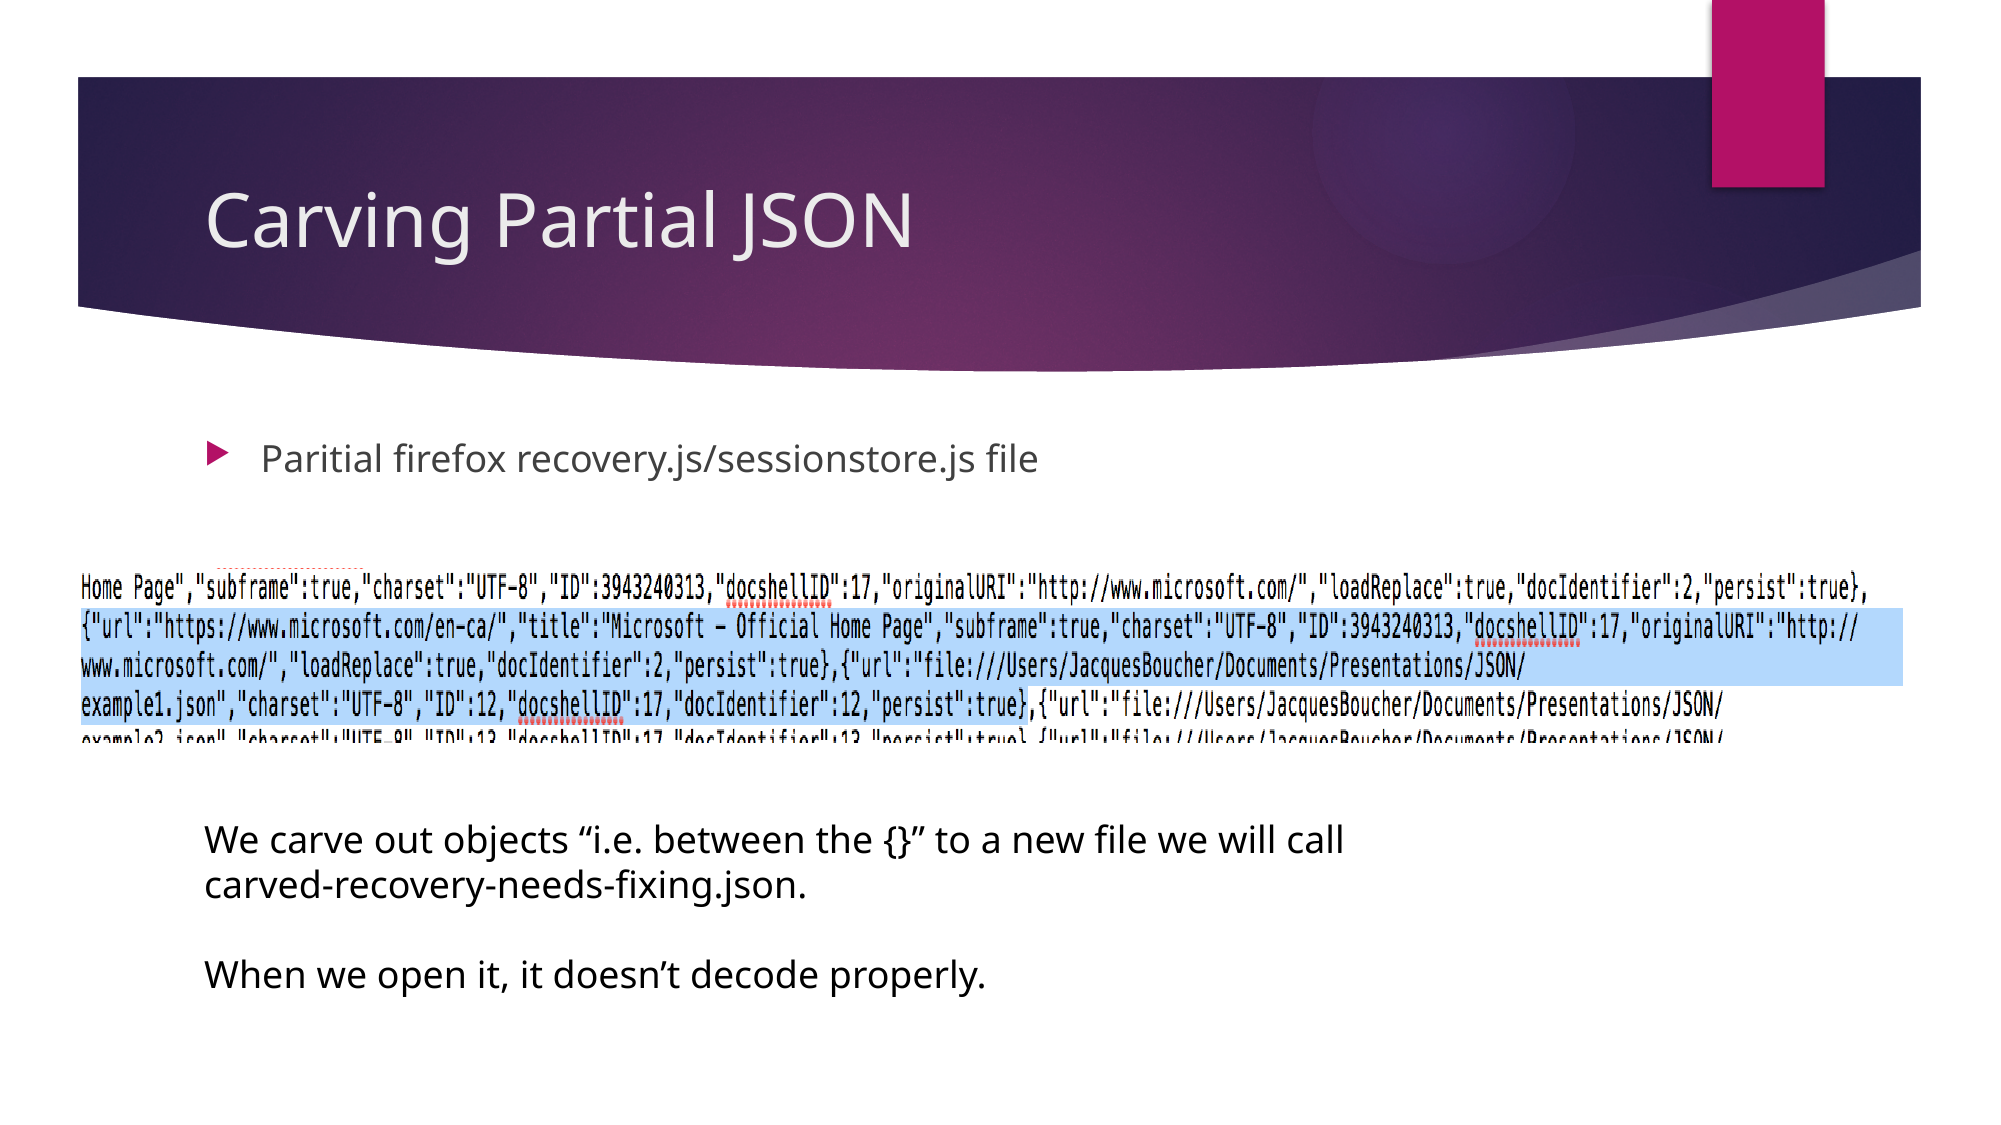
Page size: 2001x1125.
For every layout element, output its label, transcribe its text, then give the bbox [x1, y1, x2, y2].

title Carving Partial JSON [189, 159, 1627, 276]
text_box We carve out objects “i.e. between the {}” to a new file we will call carved-recovery-needs-fixing.json. When we open it, it doesn’t decode properly. [189, 809, 1488, 1004]
list Paritial firefox recovery.js/sessionstore.js file [189, 427, 1443, 502]
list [78, 567, 1930, 743]
